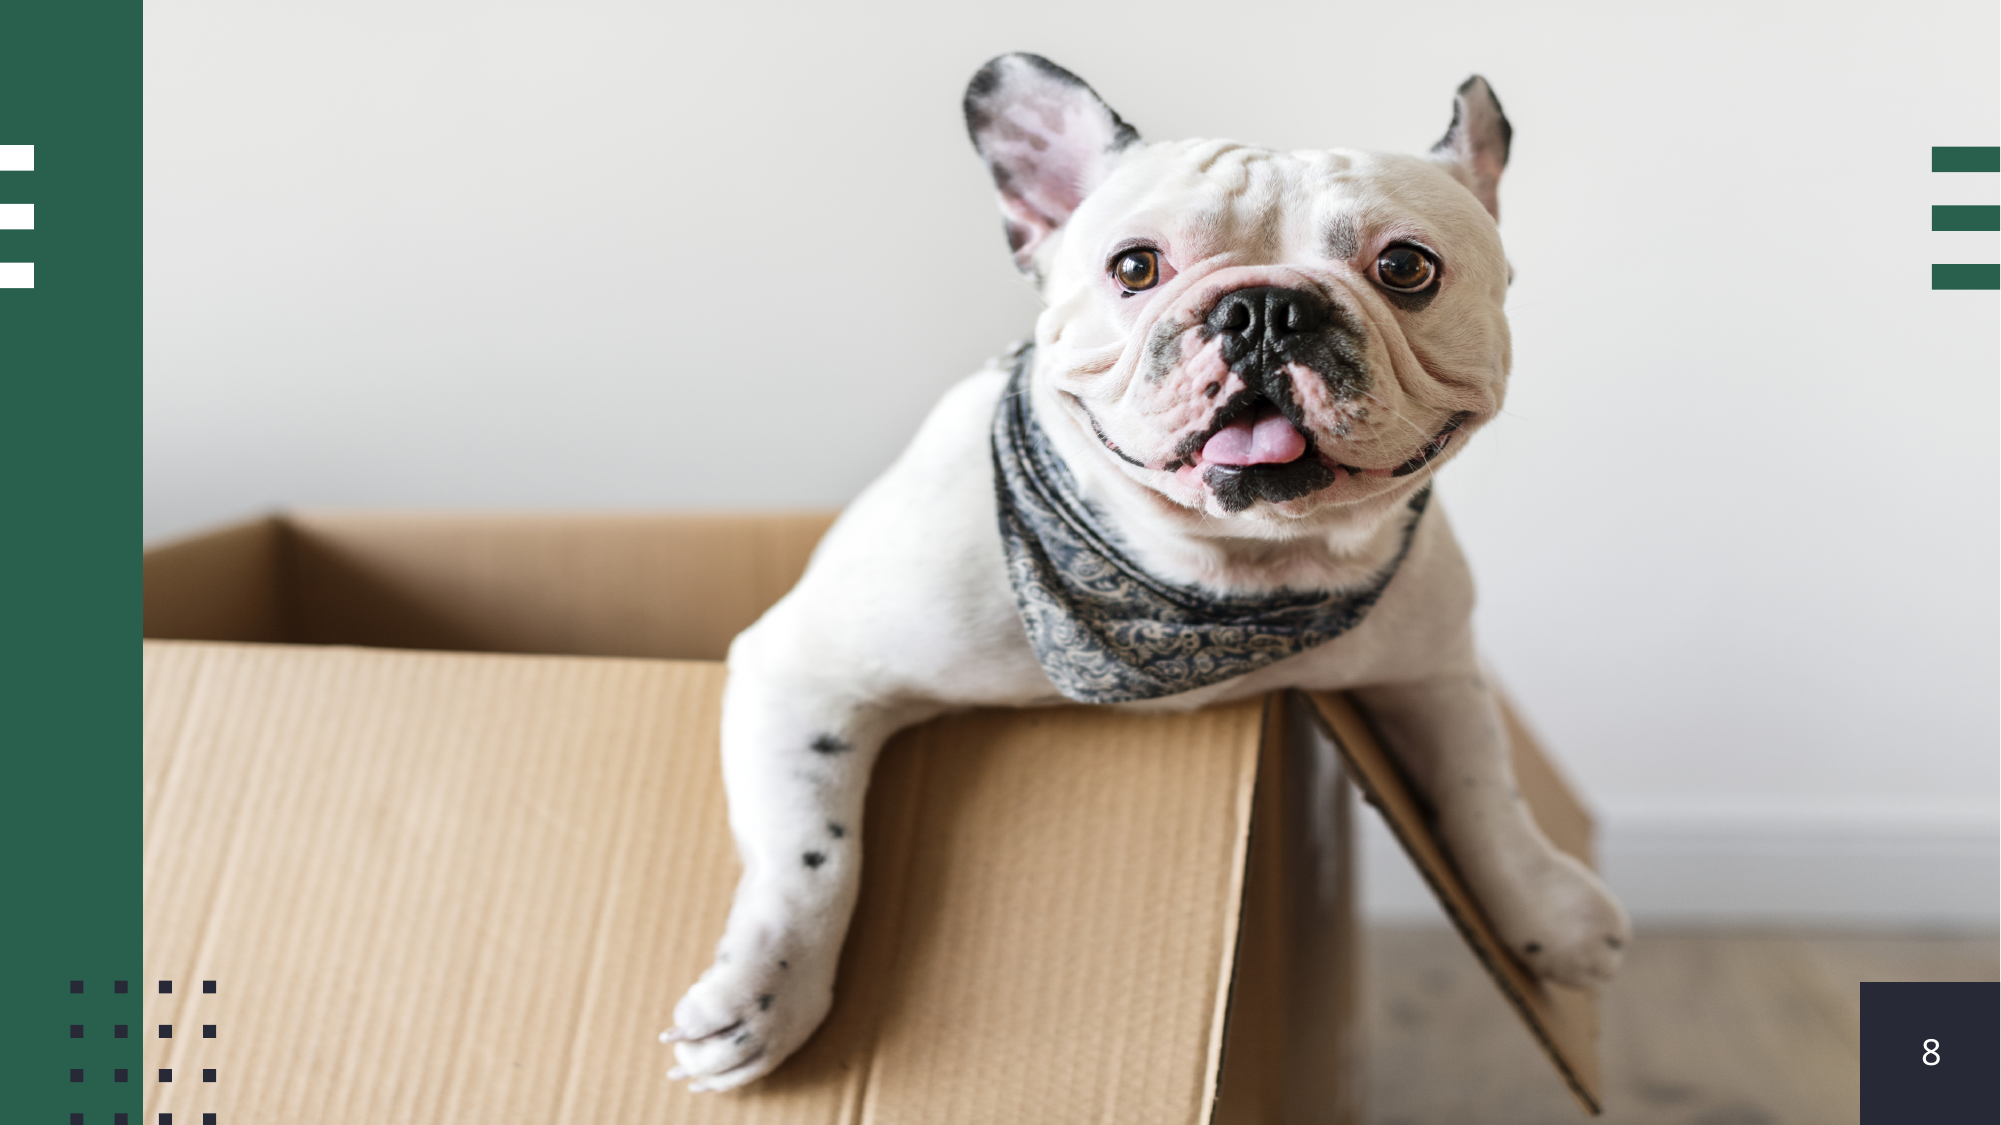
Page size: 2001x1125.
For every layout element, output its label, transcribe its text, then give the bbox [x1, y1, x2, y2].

picture [143, 0, 2001, 1125]
slide_number 8 [1860, 982, 2000, 1125]
